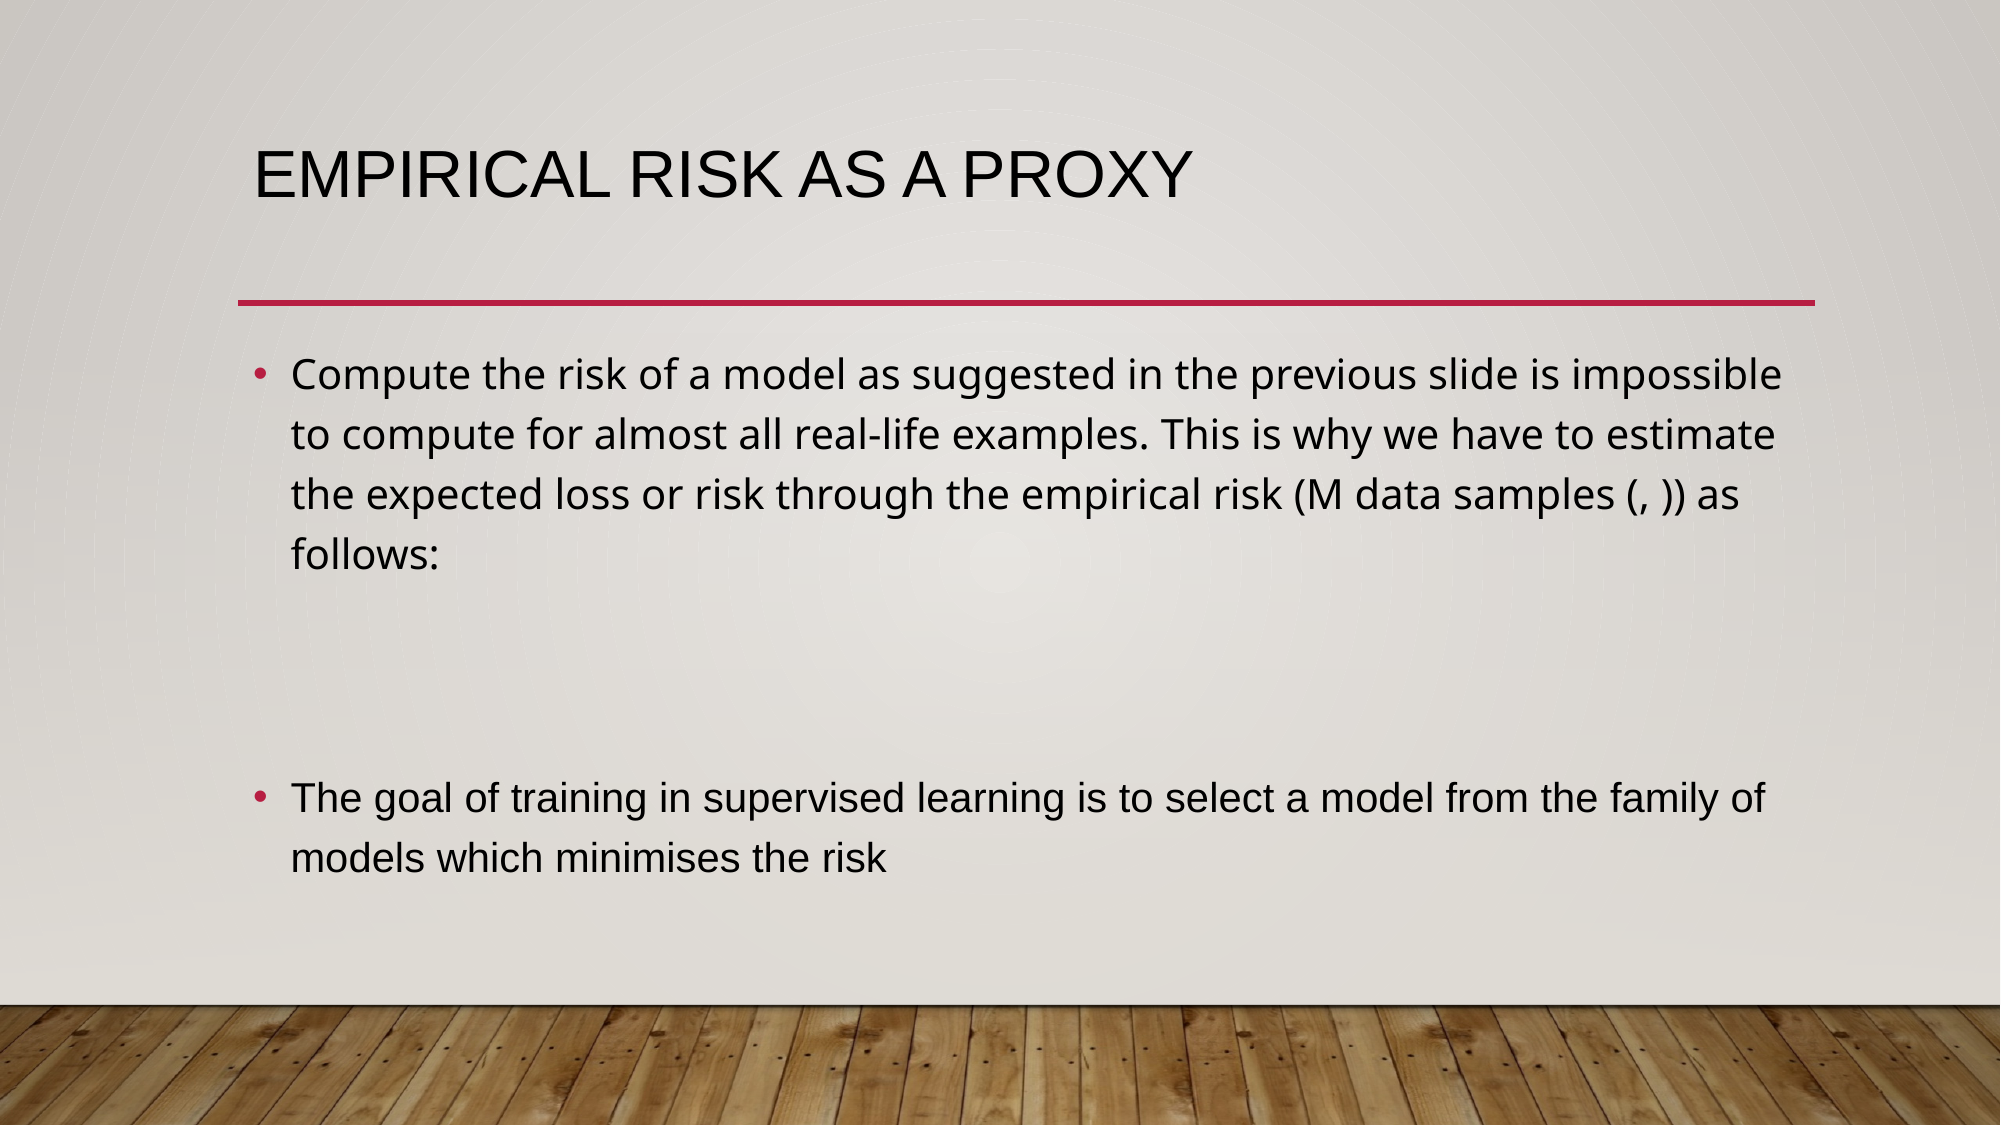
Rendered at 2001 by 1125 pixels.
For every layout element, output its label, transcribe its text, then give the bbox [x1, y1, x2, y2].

title Empirical Risk as a Proxy [238, 131, 1814, 305]
picture [0, 1005, 2000, 1125]
